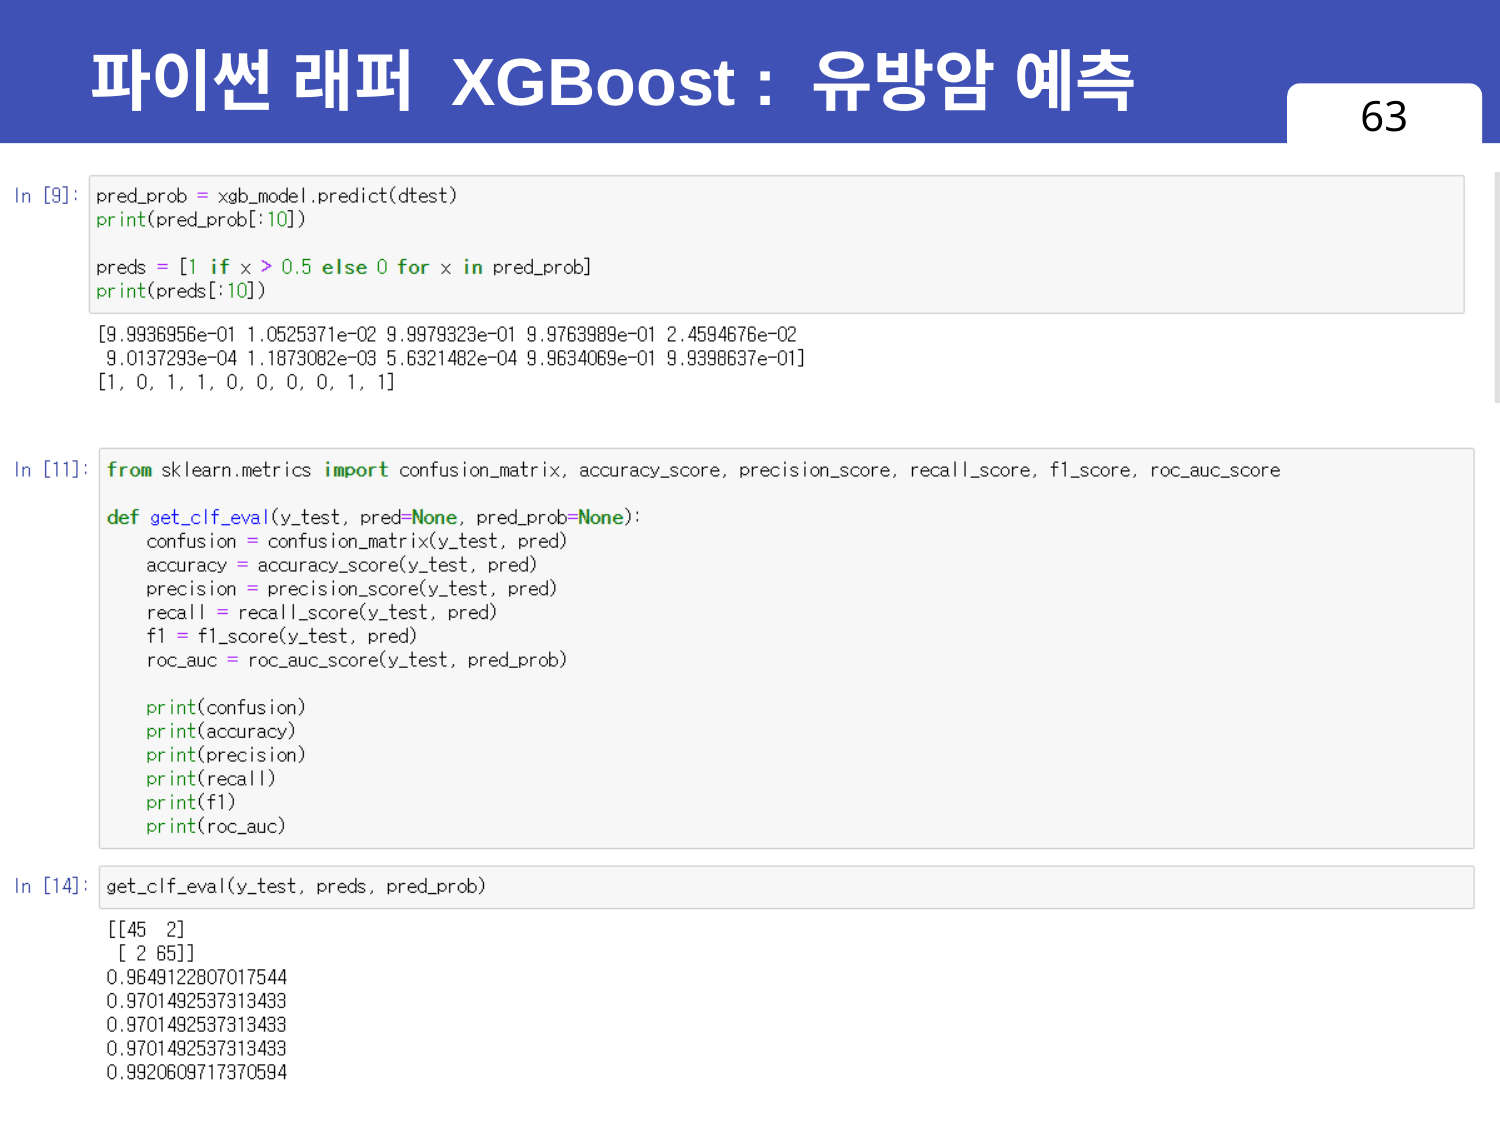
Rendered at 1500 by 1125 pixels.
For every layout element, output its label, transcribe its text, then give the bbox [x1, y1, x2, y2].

picture [0, 172, 1500, 404]
title 파이썬 래퍼 XGBoost : 유방암 예측 [74, 16, 1426, 141]
picture [0, 444, 1500, 1090]
slide_number 63 [1286, 81, 1483, 161]
